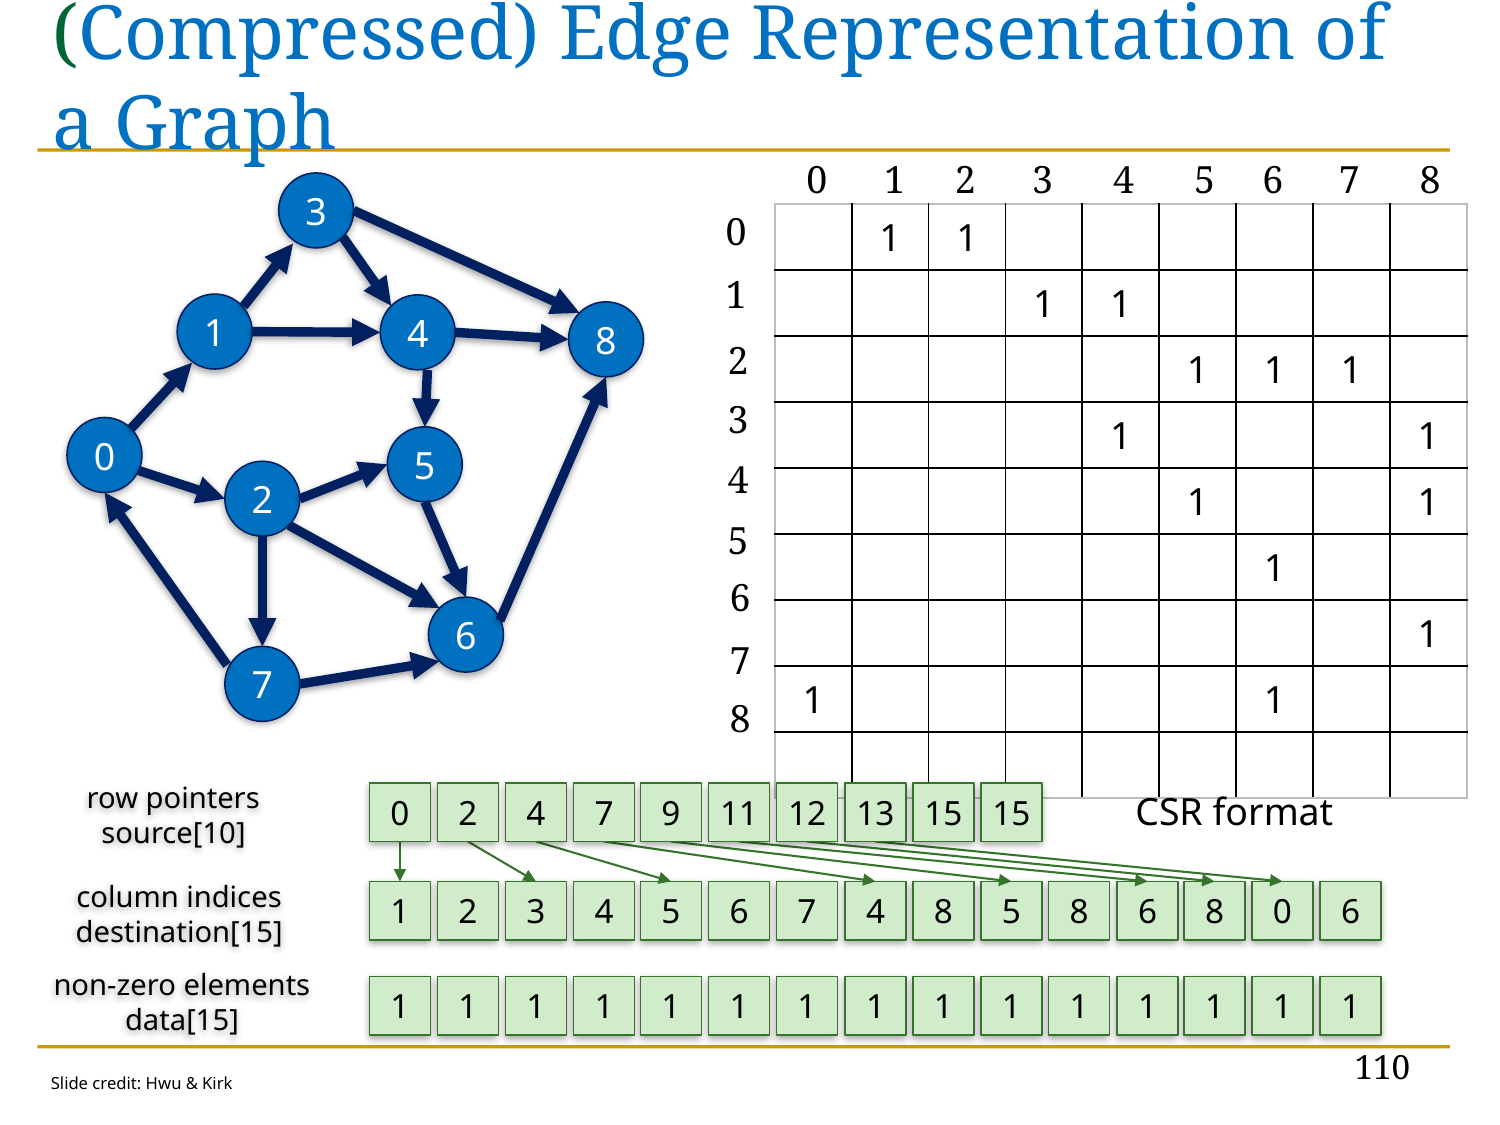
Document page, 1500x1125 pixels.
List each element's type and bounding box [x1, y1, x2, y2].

table_header [1006, 205, 1081, 269]
table_header [1237, 205, 1312, 269]
table_cell [1391, 469, 1466, 533]
table_cell [929, 337, 1005, 401]
table_cell [1083, 403, 1158, 467]
table_cell [1160, 403, 1235, 467]
table_cell [1006, 535, 1081, 599]
table_cell [1083, 601, 1158, 665]
table_cell [776, 403, 851, 467]
table_cell [929, 469, 1005, 533]
table_cell [1314, 535, 1389, 599]
table_cell [776, 733, 851, 780]
table_header [1391, 205, 1466, 269]
table_cell [1160, 271, 1235, 335]
text_box [36, 1065, 248, 1101]
table_cell [1391, 601, 1466, 665]
table_cell [929, 535, 1005, 599]
table_cell [1391, 535, 1466, 599]
table_cell [1237, 733, 1312, 780]
table_cell [1314, 337, 1389, 401]
text_box [714, 629, 766, 747]
table_cell [1314, 601, 1389, 665]
table_cell [1314, 733, 1389, 797]
table_header [1160, 205, 1235, 269]
table_header [853, 205, 928, 269]
table_cell [1160, 667, 1235, 731]
table_cell [1160, 469, 1235, 533]
table_cell [776, 601, 851, 665]
table_cell [776, 667, 851, 731]
text_box [869, 150, 921, 209]
table_cell [1160, 535, 1235, 599]
table_header [929, 205, 1005, 269]
table_cell [1006, 271, 1081, 335]
table_cell [929, 403, 1005, 467]
table_cell [853, 601, 928, 665]
text_box [712, 329, 766, 626]
table_cell [1237, 601, 1312, 665]
table_cell [1083, 337, 1158, 401]
table_header [1314, 205, 1389, 269]
table_cell [1006, 337, 1081, 401]
table_cell [929, 733, 1005, 780]
table_cell [1391, 271, 1466, 335]
table_cell [1237, 667, 1312, 731]
table_cell [1391, 337, 1466, 401]
table_cell [853, 403, 928, 467]
table_cell [1391, 667, 1466, 731]
table_cell [1006, 469, 1081, 533]
slide_number [1074, 1023, 1426, 1100]
text_box [23, 780, 1382, 945]
table_cell [1391, 733, 1466, 797]
text_box [791, 150, 843, 209]
table_cell [1237, 337, 1312, 401]
table_cell [1314, 667, 1389, 731]
text_box [31, 969, 1382, 1036]
table_cell [776, 535, 851, 599]
text_box [710, 263, 762, 323]
text_box [1098, 150, 1150, 209]
table_cell [929, 601, 1005, 665]
table_header [776, 205, 851, 269]
text_box [1179, 150, 1231, 209]
table_cell [1237, 535, 1312, 599]
text_box [1323, 150, 1375, 209]
table_cell [776, 271, 851, 335]
table_cell [1391, 403, 1466, 467]
text_box [1017, 150, 1069, 209]
title [37, 0, 1451, 150]
table_cell [929, 271, 1005, 335]
table_cell [1314, 271, 1389, 335]
table_cell [1083, 667, 1158, 731]
text_box [1247, 150, 1299, 209]
table_cell [853, 535, 928, 599]
text_box [1404, 148, 1456, 209]
table_cell [1006, 733, 1081, 780]
table_cell [853, 469, 928, 533]
table_cell [1237, 403, 1312, 467]
table_cell [929, 667, 1005, 731]
table_cell [1006, 403, 1081, 467]
table_cell [1083, 535, 1158, 599]
table_cell [853, 271, 928, 335]
table_cell [1160, 601, 1235, 665]
table_header [1083, 205, 1158, 269]
table_cell [1314, 403, 1389, 467]
table_cell [1083, 271, 1158, 335]
table_cell [853, 337, 928, 401]
text_box [940, 150, 992, 209]
table_cell [1006, 667, 1081, 731]
text_box [66, 172, 645, 723]
table_cell [1083, 469, 1158, 533]
table_cell [1160, 733, 1235, 780]
table_cell [776, 337, 851, 401]
table_cell [1314, 469, 1389, 533]
table_cell [1237, 469, 1312, 533]
table_cell [1006, 601, 1081, 665]
table_cell [853, 667, 928, 731]
table_cell [1160, 337, 1235, 401]
table_cell [853, 733, 928, 780]
text_box [710, 200, 762, 261]
table_cell [1083, 733, 1158, 780]
table_cell [776, 469, 851, 533]
table_cell [1237, 271, 1312, 335]
